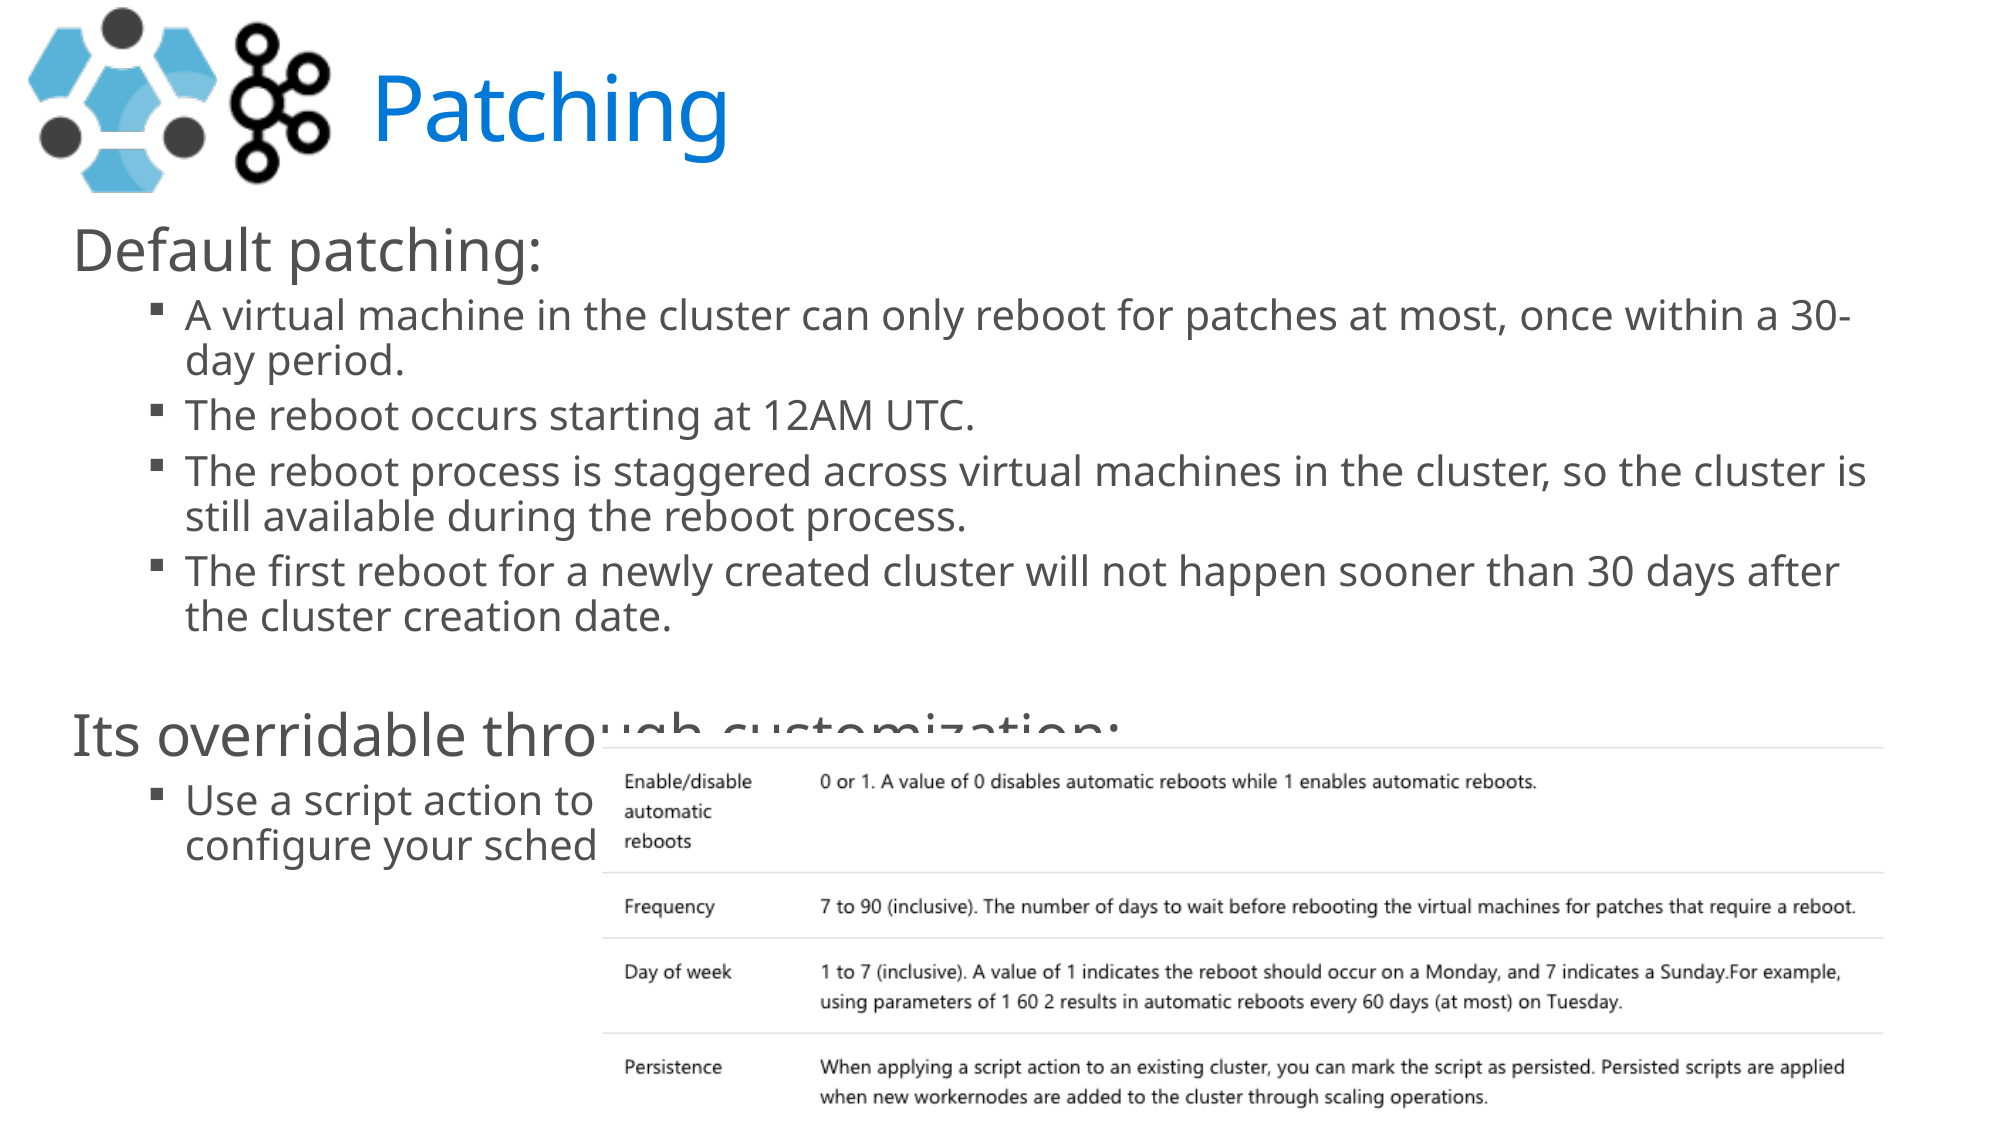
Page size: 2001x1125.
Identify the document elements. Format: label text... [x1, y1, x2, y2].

picture [601, 733, 1892, 1125]
picture [28, 3, 341, 196]
title Patching [346, 47, 1949, 196]
text_box Default patching: A virtual machine in the cluster can only reboot for patches at most, once within a 30-day period. The reboot occurs starting at 12AM UTC. The reboot process is staggered across virtual machines in the cluster, so the cluster is still available during the reboot process. The first reboot for a newly created cluster will not happen sooner than 30 days after the cluster creation date. Its overridable through customization: Use a script action to configure your schedule: [57, 213, 1891, 1018]
